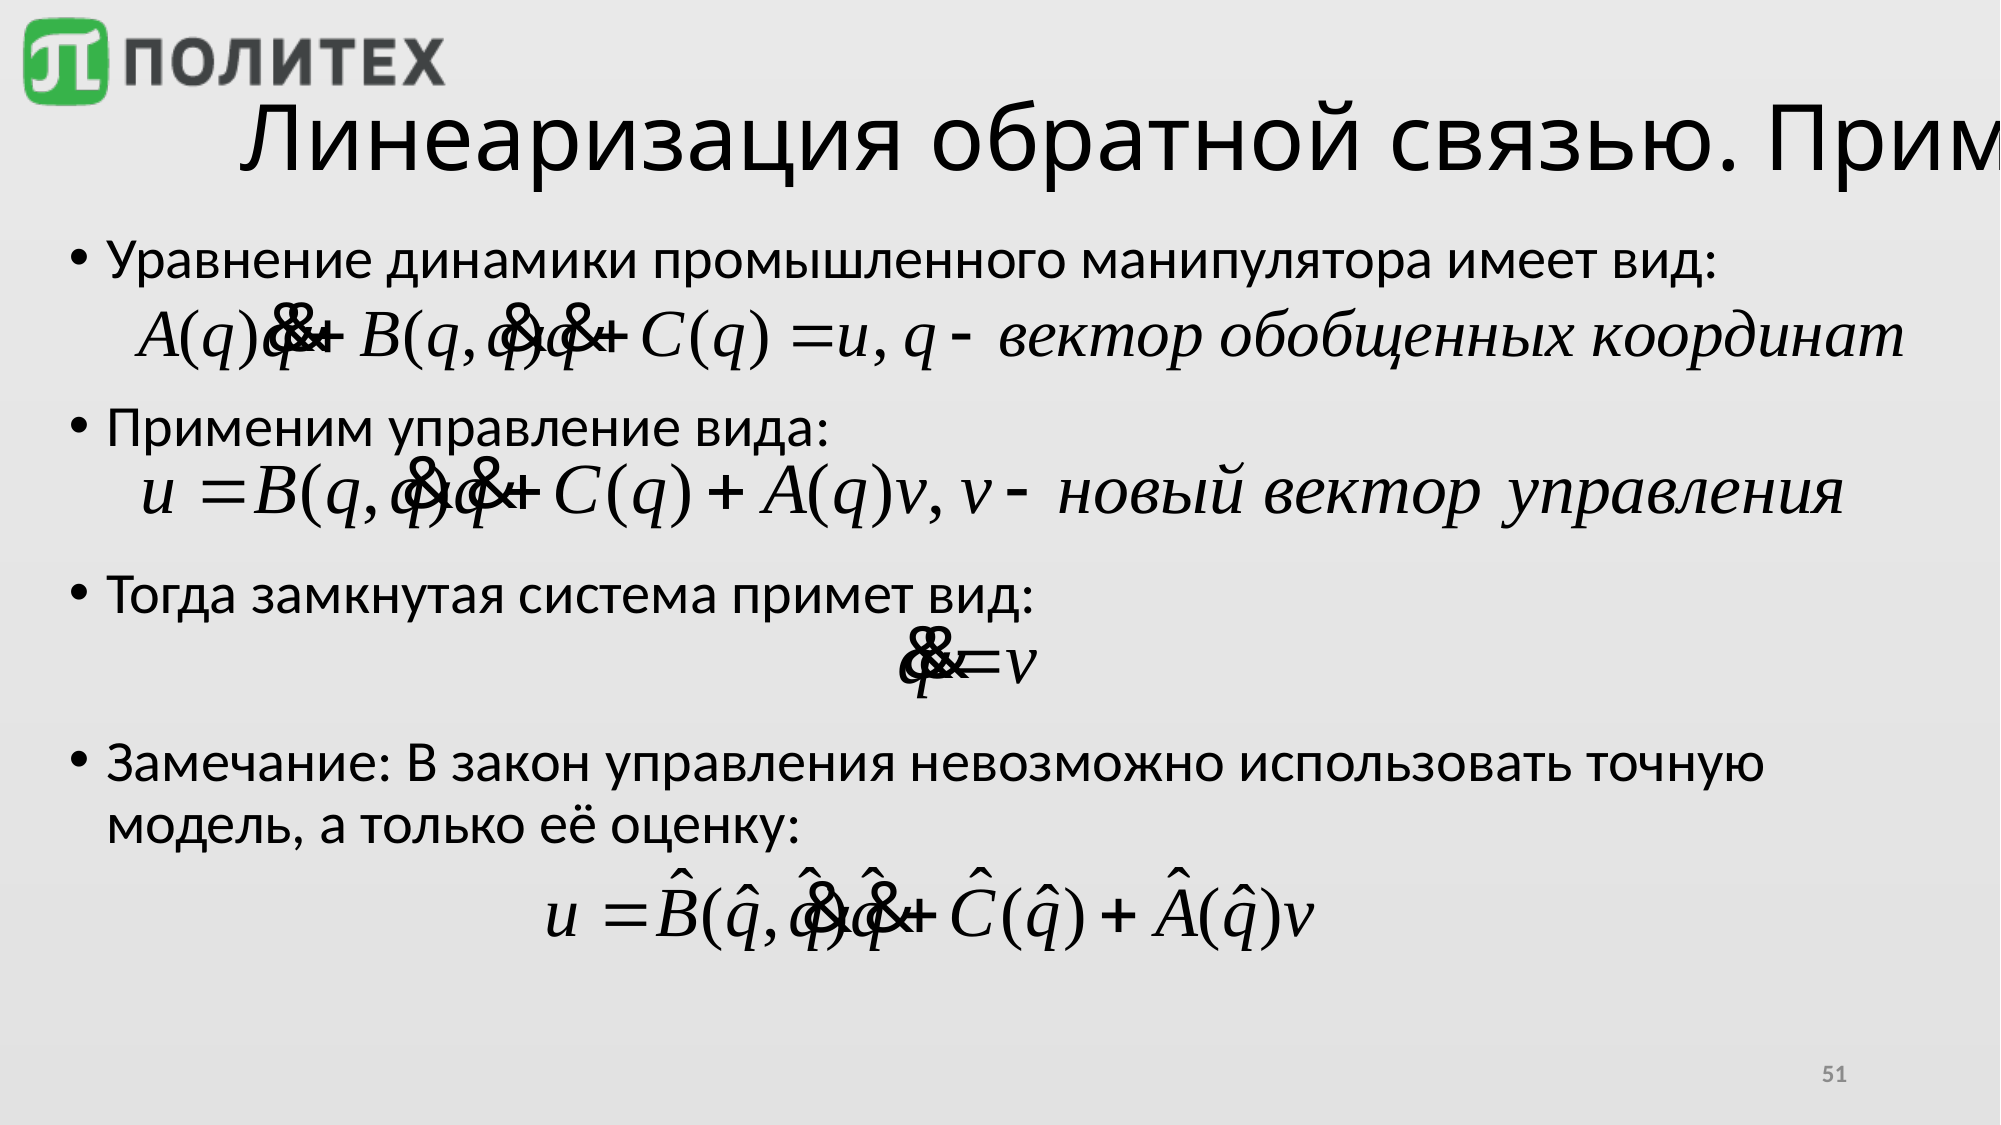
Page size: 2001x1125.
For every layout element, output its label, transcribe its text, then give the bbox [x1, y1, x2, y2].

picture [0, 0, 469, 125]
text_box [131, 447, 1863, 544]
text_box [886, 617, 1054, 714]
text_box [536, 854, 1328, 966]
text_box Уравнение динамики промышленного манипулятора имеет вид: Применим управление вида: Тогда замкнутая система примет вид: Замечание: В закон управления невозможно использовать точную модель, а только её оценку: [53, 130, 1989, 1125]
title Линеаризация обратной связью. Пример [225, 32, 2000, 250]
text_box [122, 294, 1921, 385]
